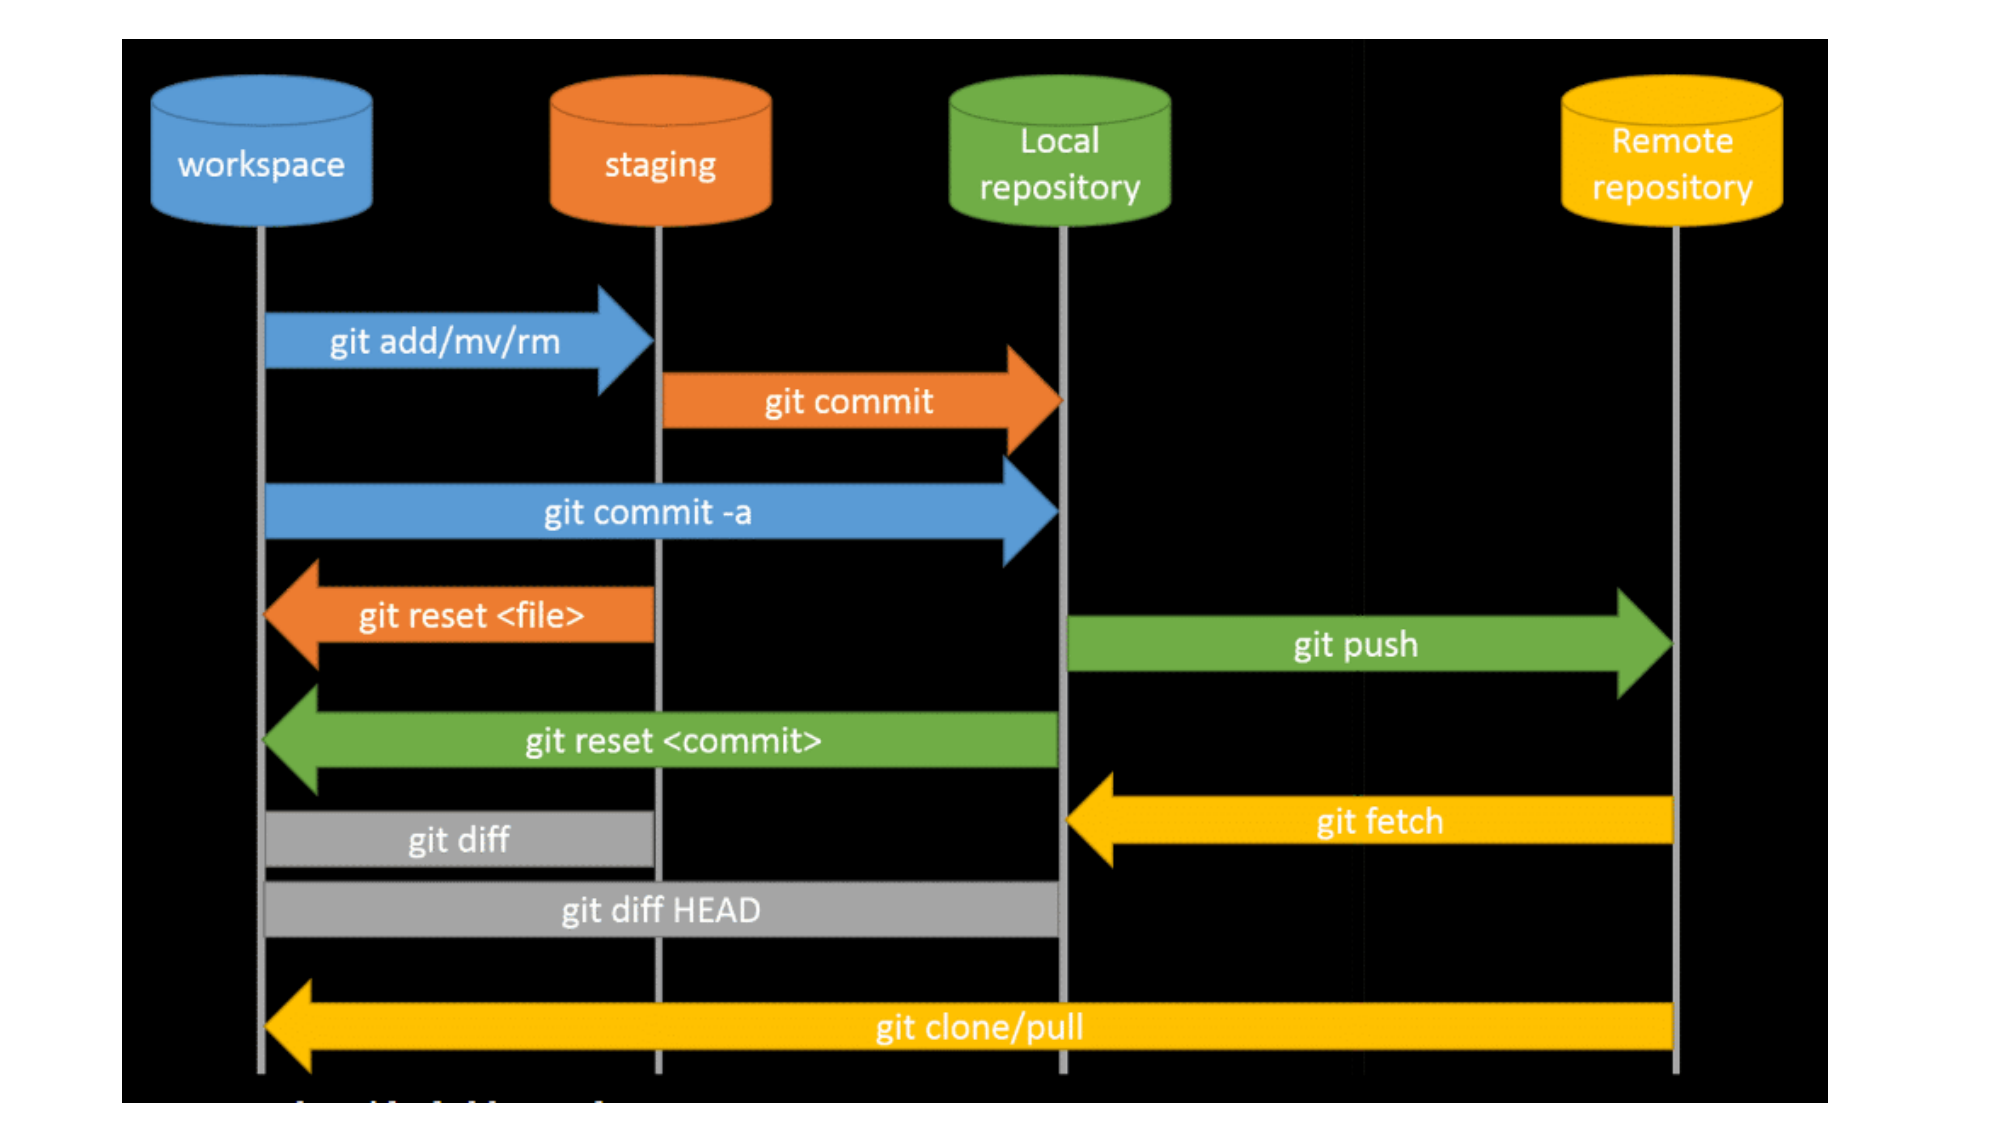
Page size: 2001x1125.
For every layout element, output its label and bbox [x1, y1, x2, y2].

picture [121, 39, 1828, 1103]
